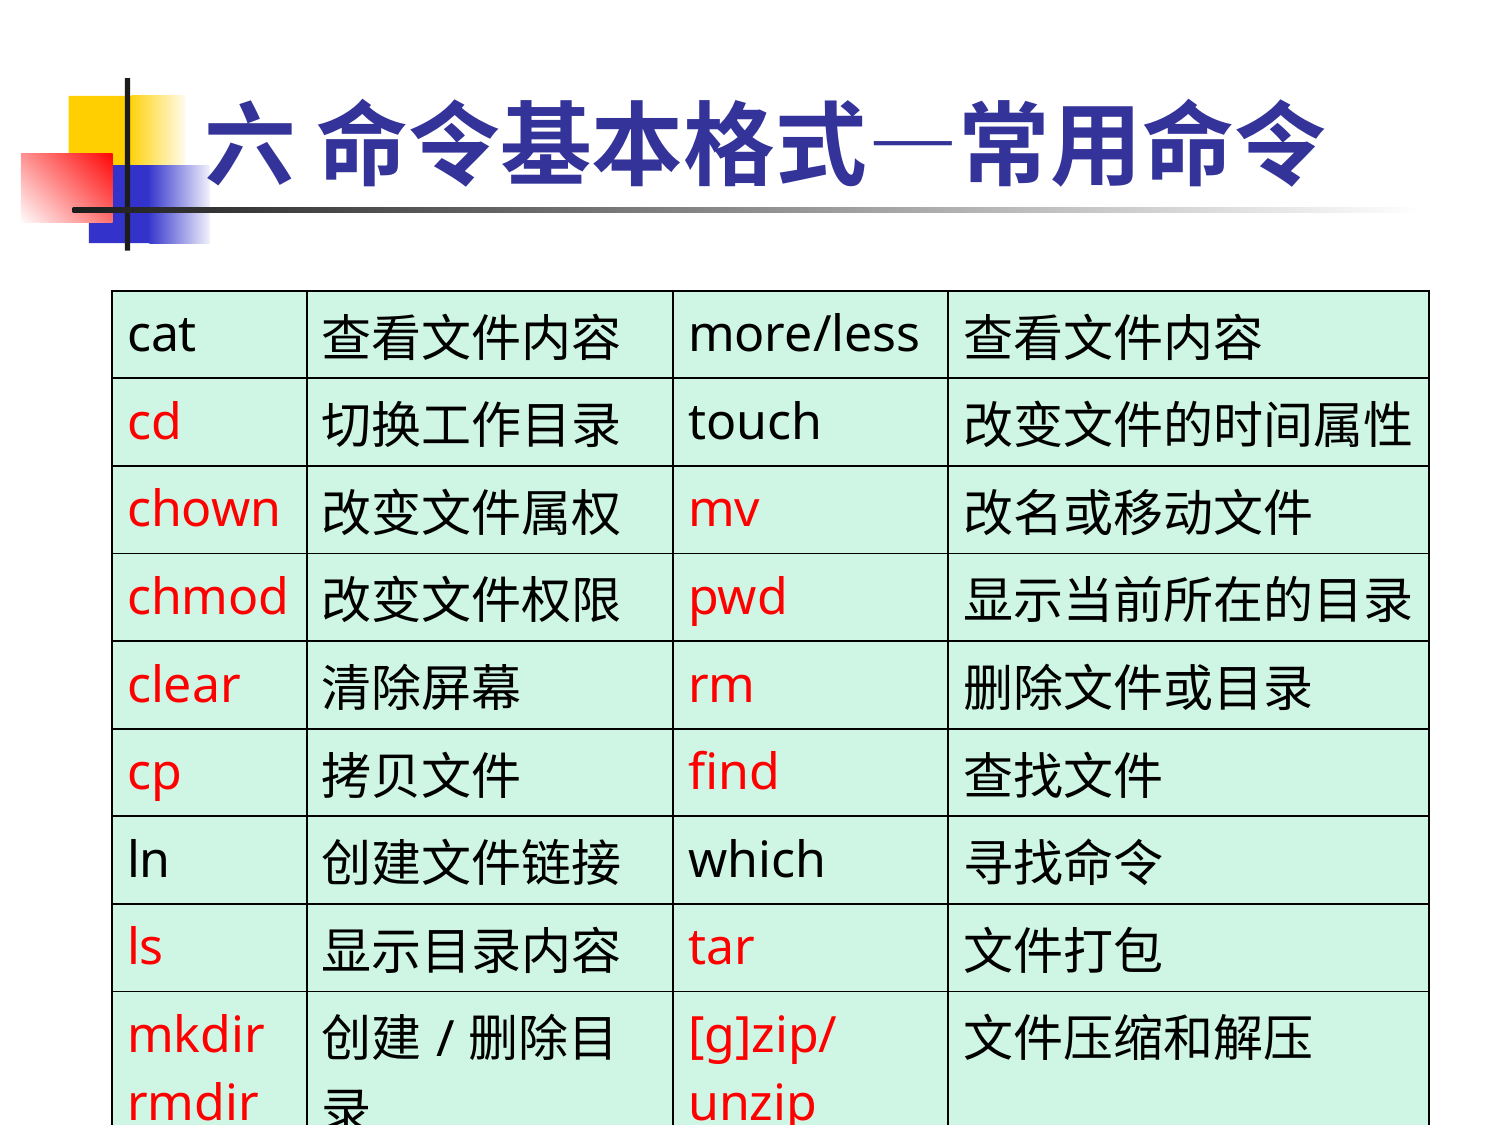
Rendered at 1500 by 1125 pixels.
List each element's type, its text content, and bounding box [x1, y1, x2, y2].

table_cell 显示当前所在的目录 [949, 554, 1428, 640]
title 六 命令基本格式—常用命令 [189, 31, 1468, 205]
table_header 查看文件内容 [308, 292, 672, 377]
table_cell 查找文件 [949, 730, 1428, 815]
table_cell 文件打包 [949, 905, 1428, 991]
table_cell clear [113, 642, 306, 728]
table_cell pwd [674, 554, 947, 640]
table_cell rm [674, 642, 947, 728]
table_cell chmod [113, 554, 306, 640]
table_cell 创建/删除目录 [308, 992, 672, 1125]
table_cell tar [674, 905, 947, 991]
table_cell 创建文件链接 [308, 817, 672, 903]
table_cell 改变文件权限 [308, 554, 672, 640]
table_cell 改变文件属权 [308, 467, 672, 553]
table_cell 清除屏幕 [308, 642, 672, 728]
table_cell find [674, 730, 947, 815]
table_cell 拷贝文件 [308, 730, 672, 815]
table_cell 切换工作目录 [308, 379, 672, 465]
table_cell mv [674, 467, 947, 553]
table_cell touch [674, 379, 947, 465]
table_cell mkdir rmdir [113, 992, 306, 1125]
table_cell chown [113, 467, 306, 553]
table_cell 删除文件或目录 [949, 642, 1428, 728]
table_cell ls [113, 905, 306, 991]
table_cell 改变文件的时间属性 [949, 379, 1428, 465]
table_cell [g]zip/unzip [674, 992, 947, 1125]
table_cell ln [113, 817, 306, 903]
table_header 查看文件内容 [949, 292, 1428, 377]
table_header more/less [674, 292, 947, 377]
table_cell 显示目录内容 [308, 905, 672, 991]
table_cell cd [113, 379, 306, 465]
table_cell 文件压缩和解压 [949, 992, 1428, 1125]
table_cell which [674, 817, 947, 903]
table_header cat [113, 292, 306, 377]
table_cell cp [113, 730, 306, 815]
table_cell 改名或移动文件 [949, 467, 1428, 553]
table_cell 寻找命令 [949, 817, 1428, 903]
